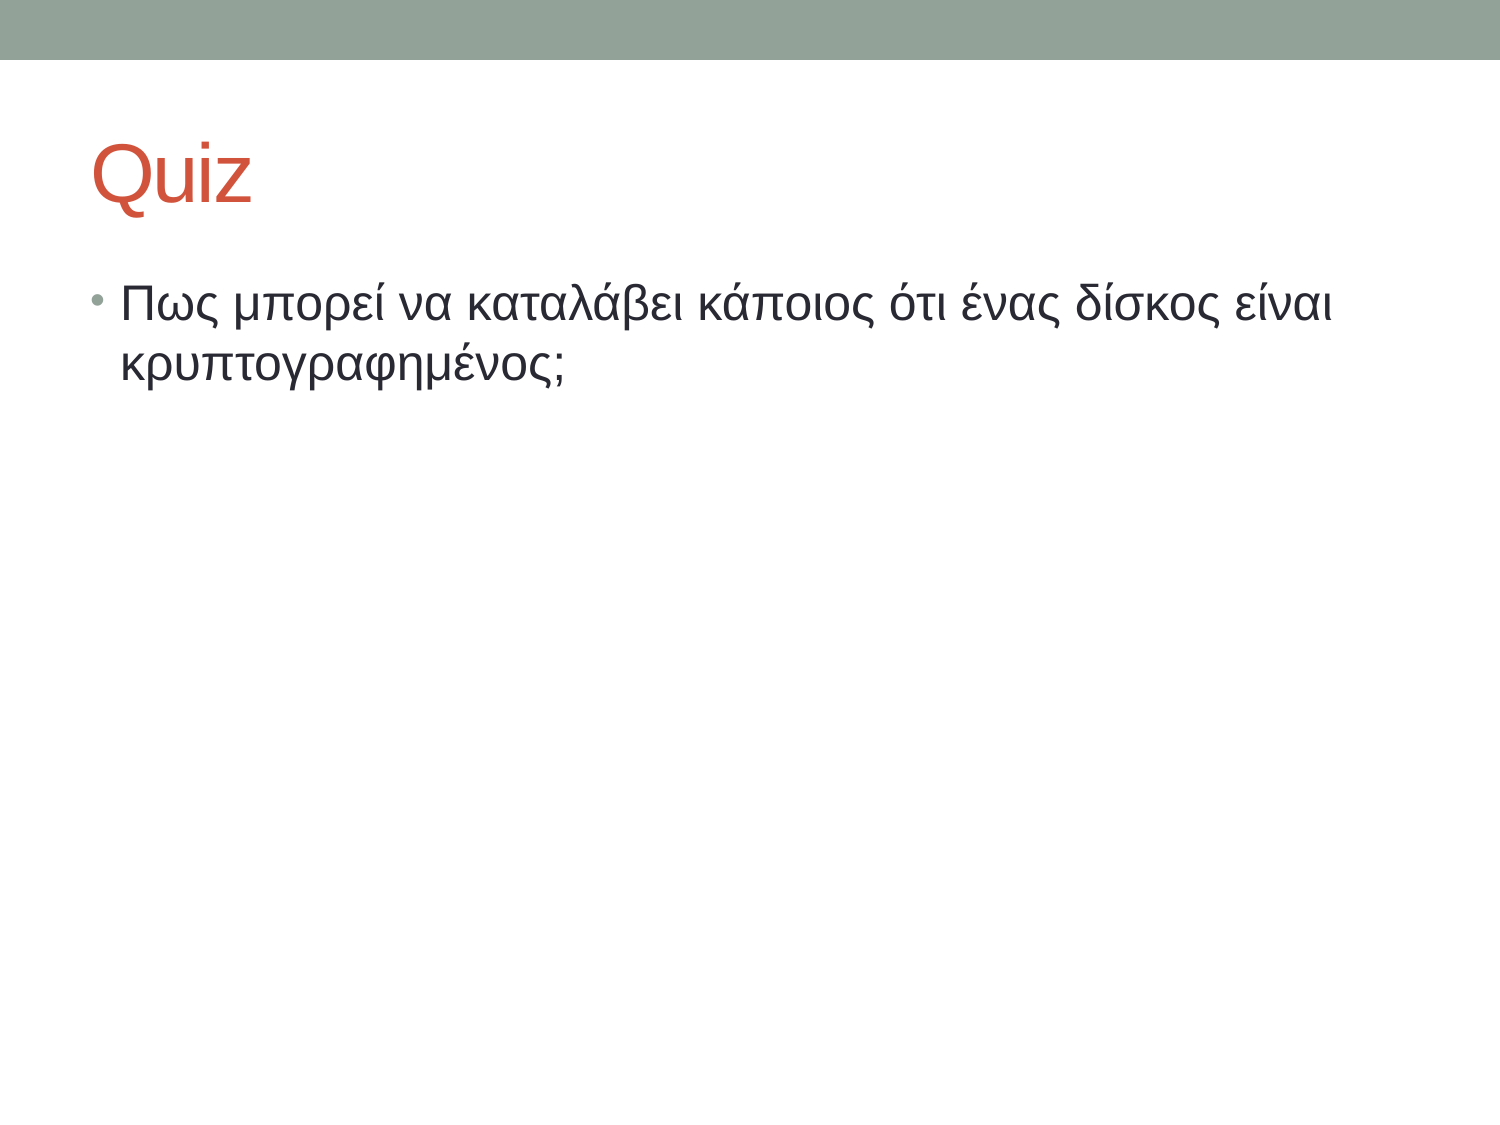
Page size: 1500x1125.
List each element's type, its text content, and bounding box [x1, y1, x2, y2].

title Quiz [75, 87, 1425, 250]
list Πως μπορεί να καταλάβει κάποιος ότι ένας δίσκος είναι κρυπτογραφημένος; [75, 262, 1425, 1063]
